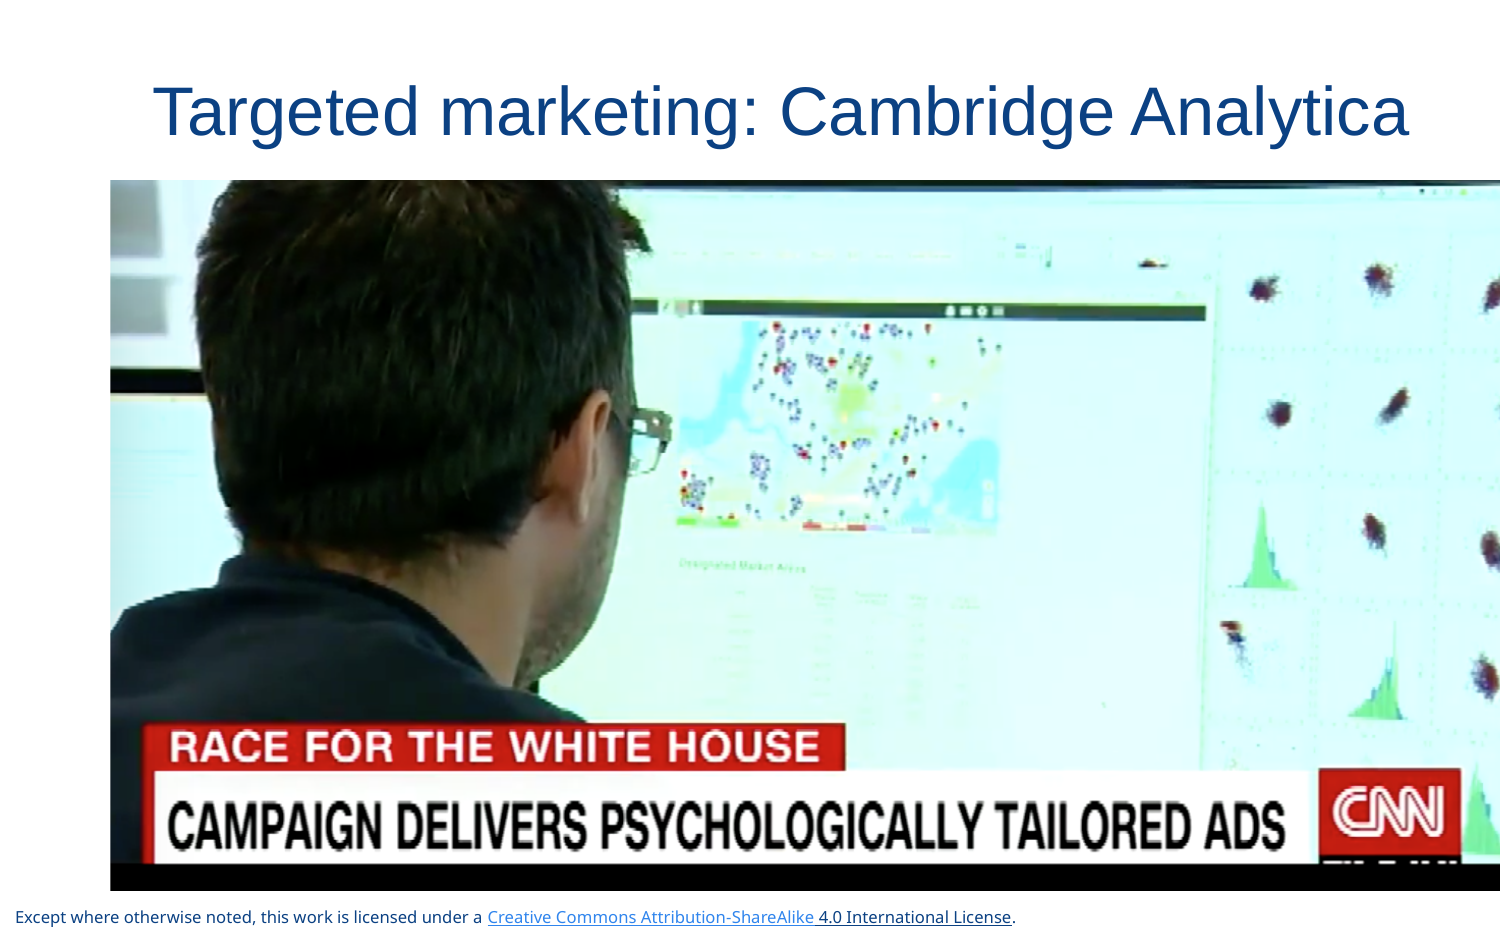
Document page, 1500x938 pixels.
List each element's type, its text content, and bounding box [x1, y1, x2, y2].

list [109, 180, 1500, 891]
list Targeted marketing: Cambridge Analytica [109, 59, 1454, 180]
